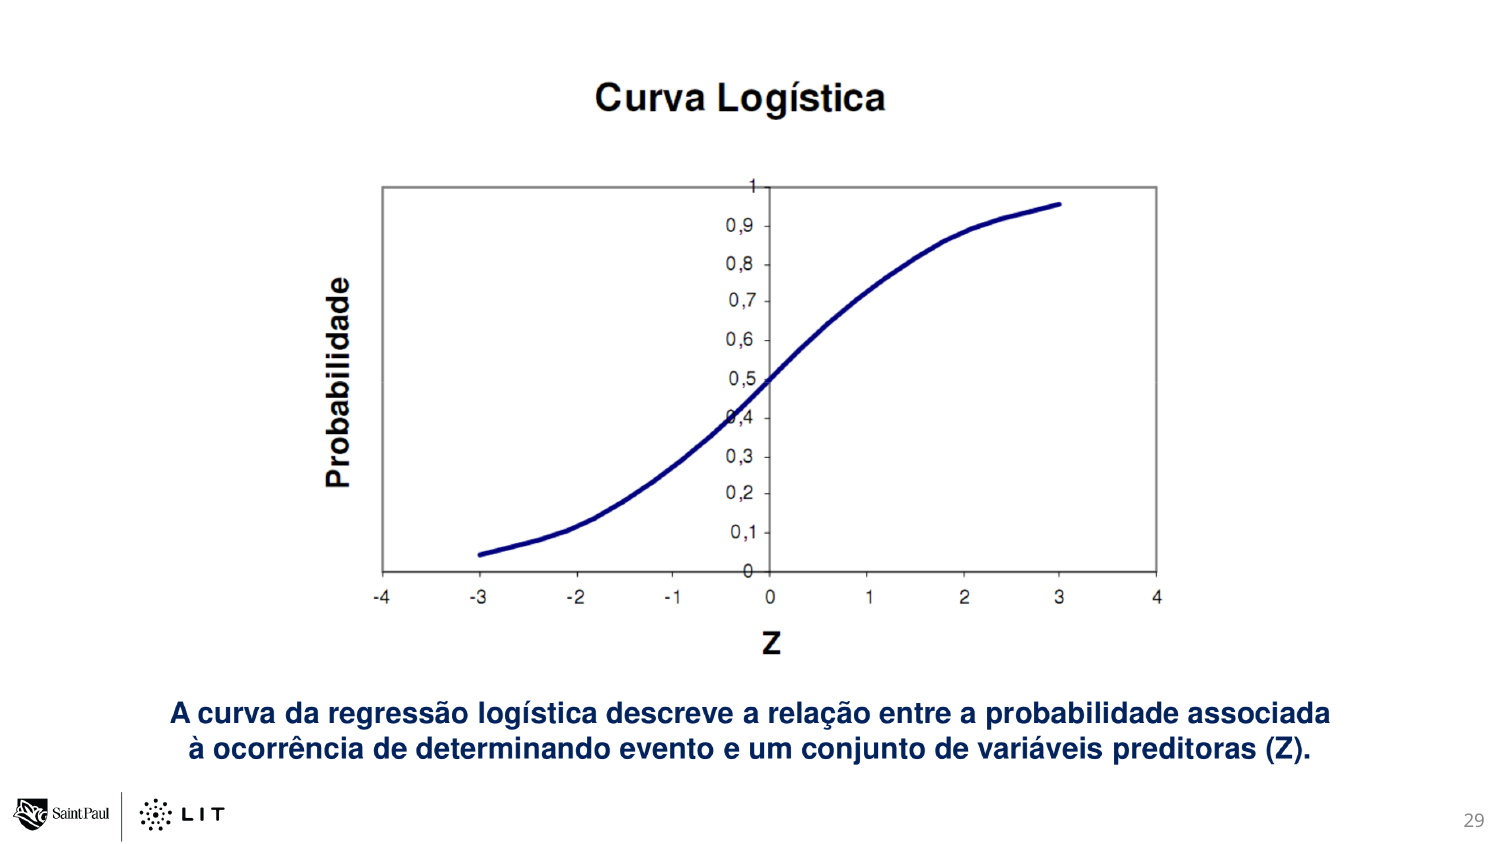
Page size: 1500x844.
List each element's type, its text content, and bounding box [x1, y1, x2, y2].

picture [151, 76, 1355, 774]
slide_number 28 [1412, 798, 1500, 844]
picture [0, 789, 237, 844]
